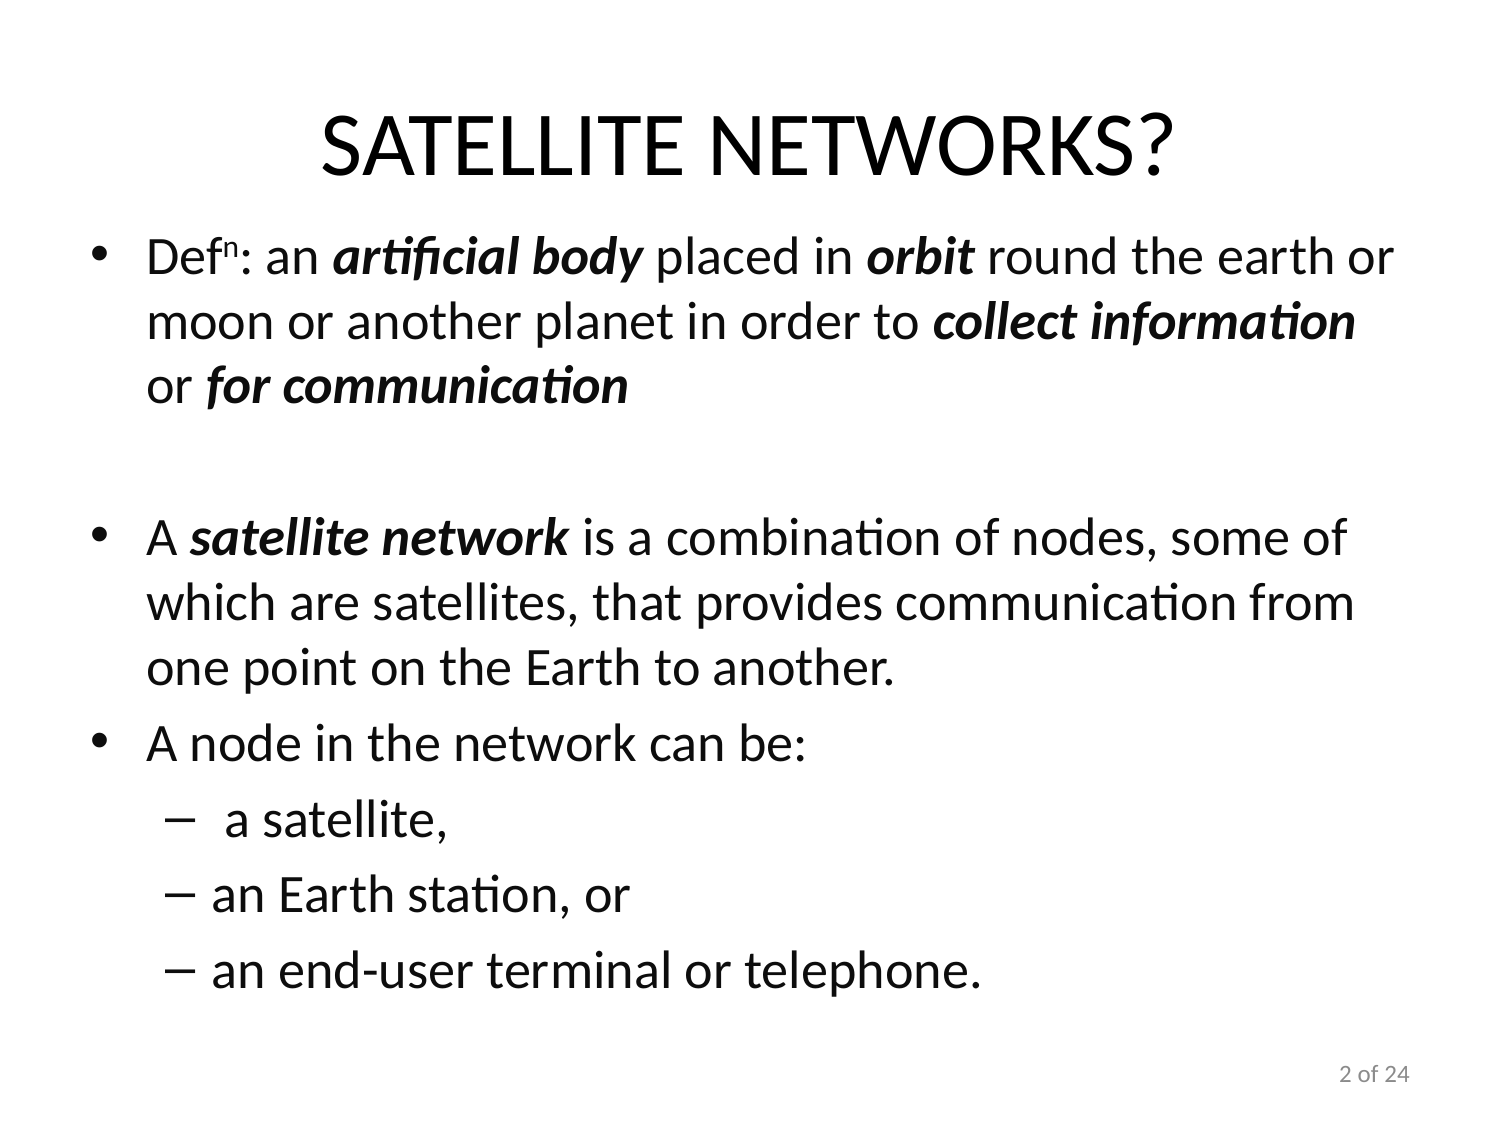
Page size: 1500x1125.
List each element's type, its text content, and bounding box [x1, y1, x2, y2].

slide_number 2 of 24 [1074, 1042, 1425, 1103]
title Satellite Networks? [75, 45, 1425, 212]
list Defn: an artificial body placed in orbit round the earth or moon or another planet in order to collect information or for communication A satellite network is a combination of nodes, some of which are satellites, that provides communication from one point on the Earth to another. A node in the network can be: a satellite, an Earth station, or an end-user terminal or telephone. [75, 212, 1425, 1103]
